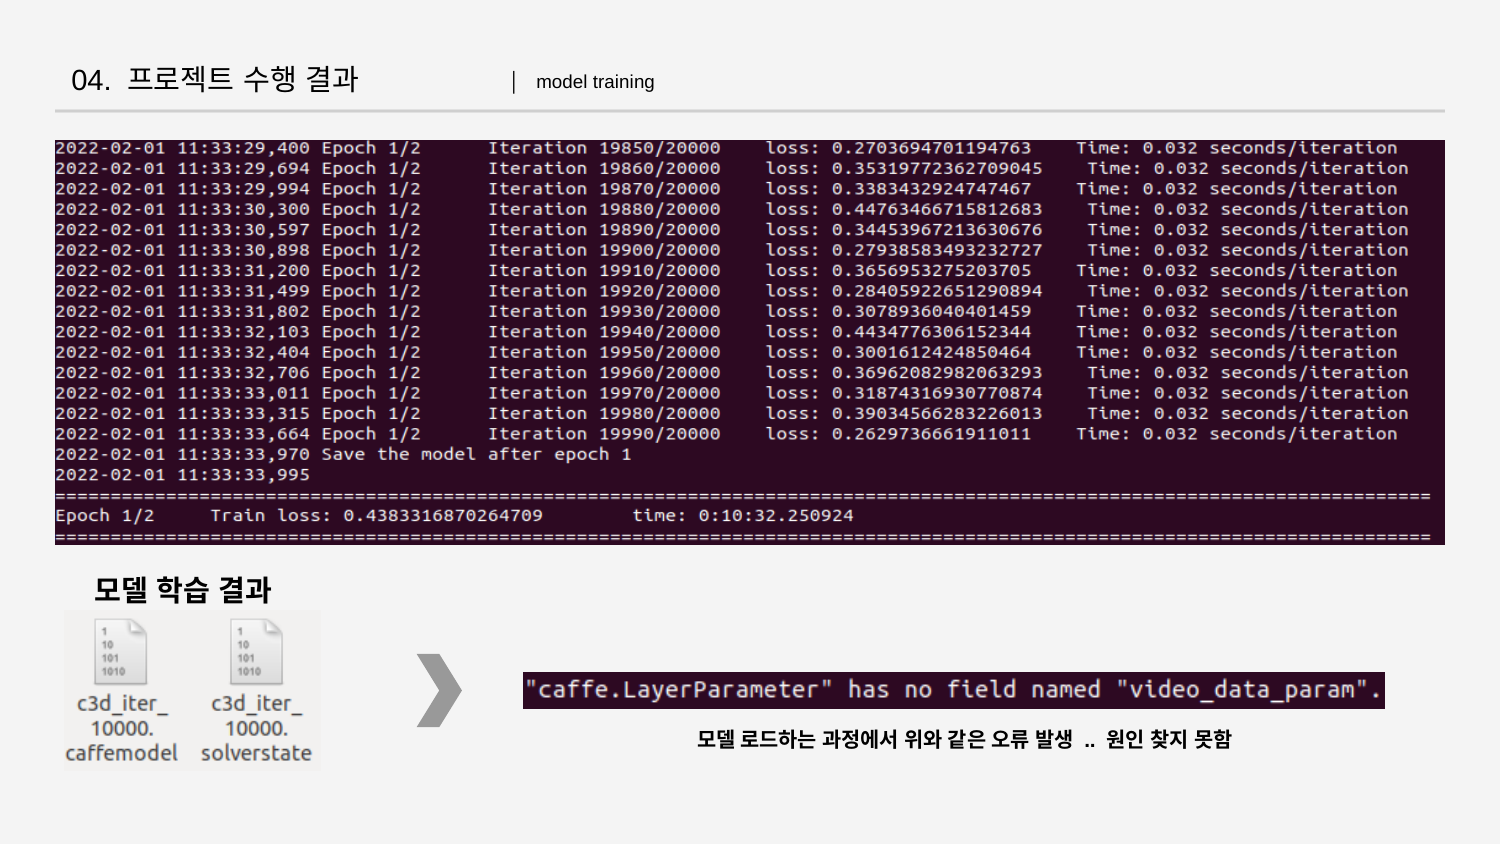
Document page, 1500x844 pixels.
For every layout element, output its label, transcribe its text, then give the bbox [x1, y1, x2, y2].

picture [55, 139, 1445, 546]
text_box │ [501, 66, 523, 96]
picture [63, 609, 322, 771]
text_box 모델 학습 결과 [64, 557, 533, 623]
picture [523, 672, 1385, 709]
text_box 04. 프로젝트 수행 결과 [55, 57, 491, 100]
text_box 모델 로드하는 과정에서 위와 같은 오류 발생 .. 원인 찾지 못함 [625, 718, 1305, 764]
text_box model training [523, 66, 933, 96]
picture [54, 105, 1445, 116]
text_box [416, 653, 462, 728]
